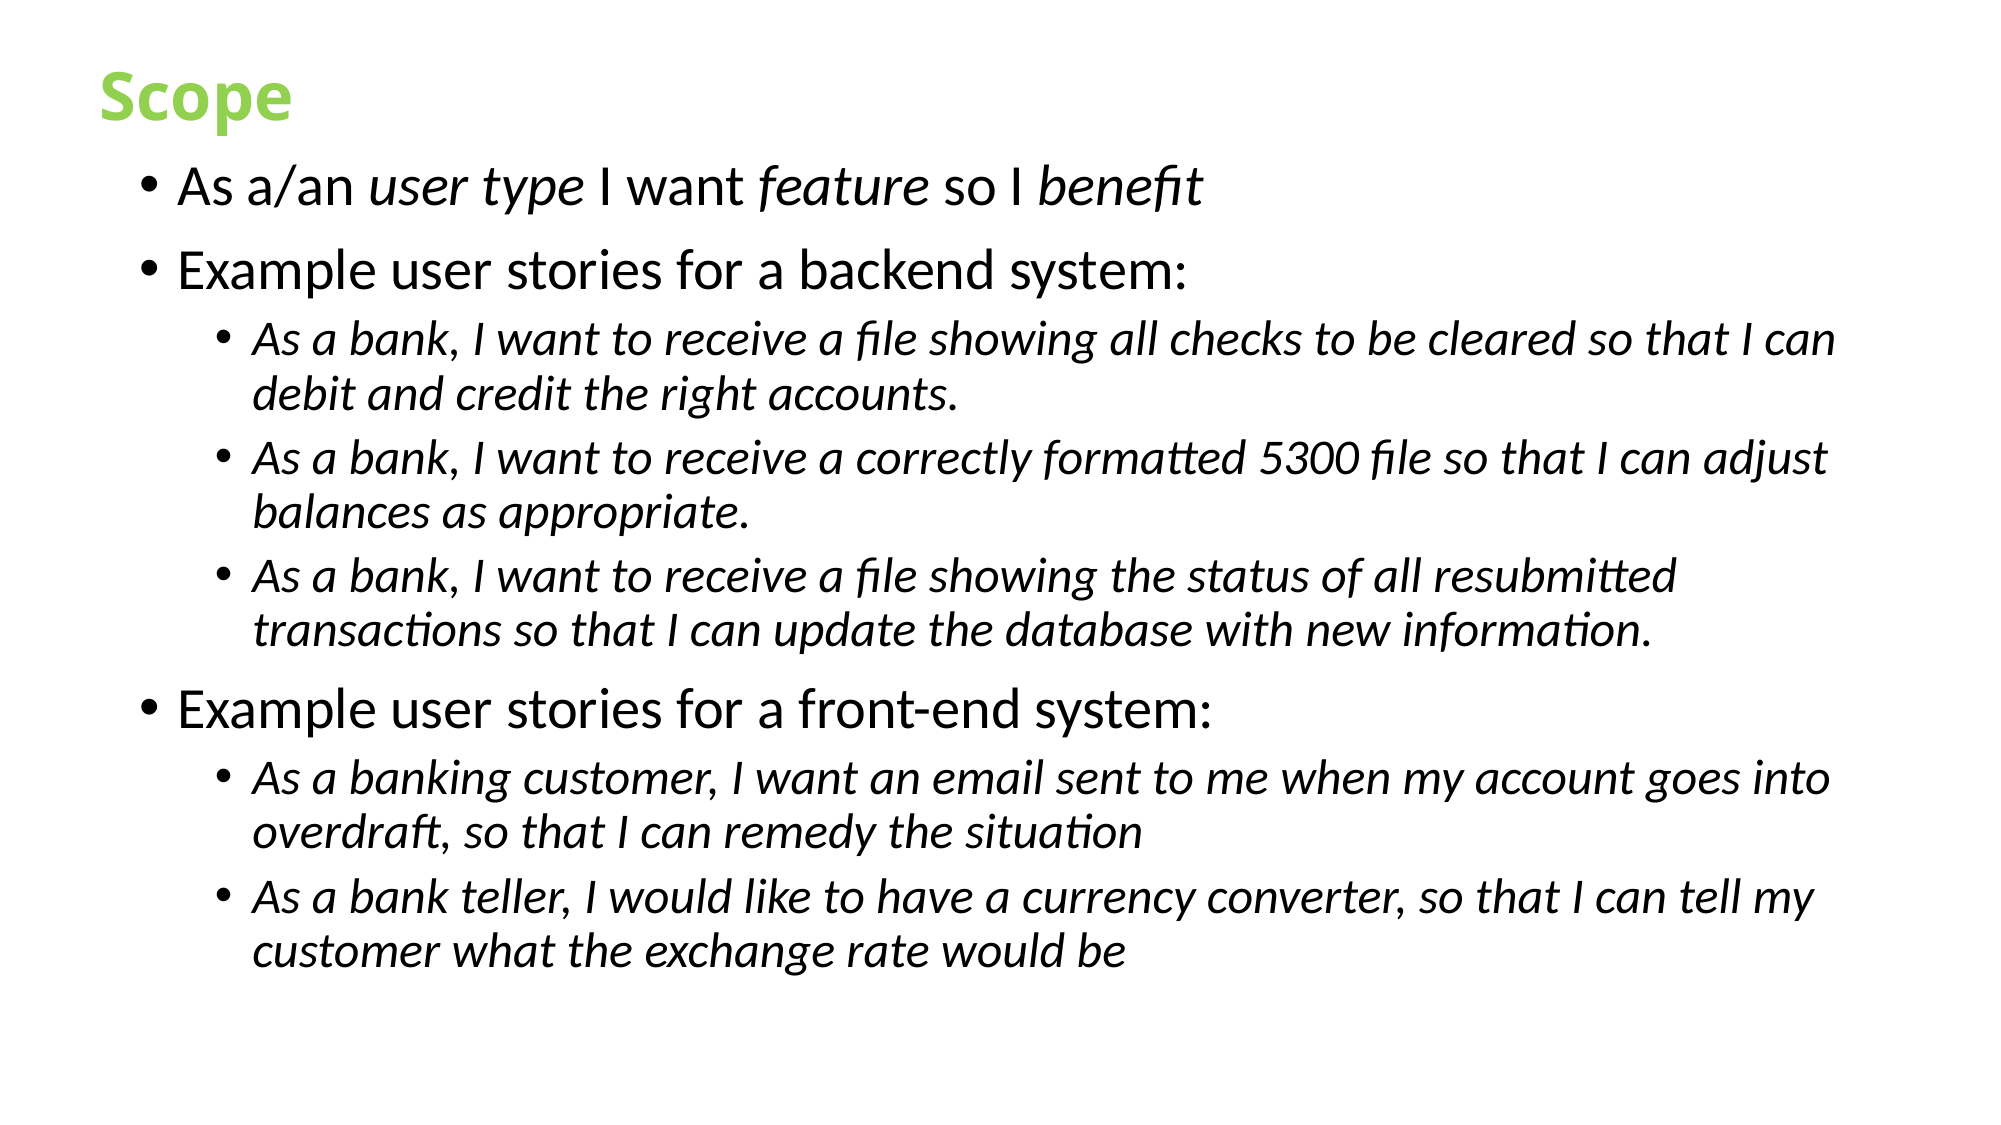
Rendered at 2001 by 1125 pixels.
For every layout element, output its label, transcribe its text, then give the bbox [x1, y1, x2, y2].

title Scope [92, 50, 1962, 152]
